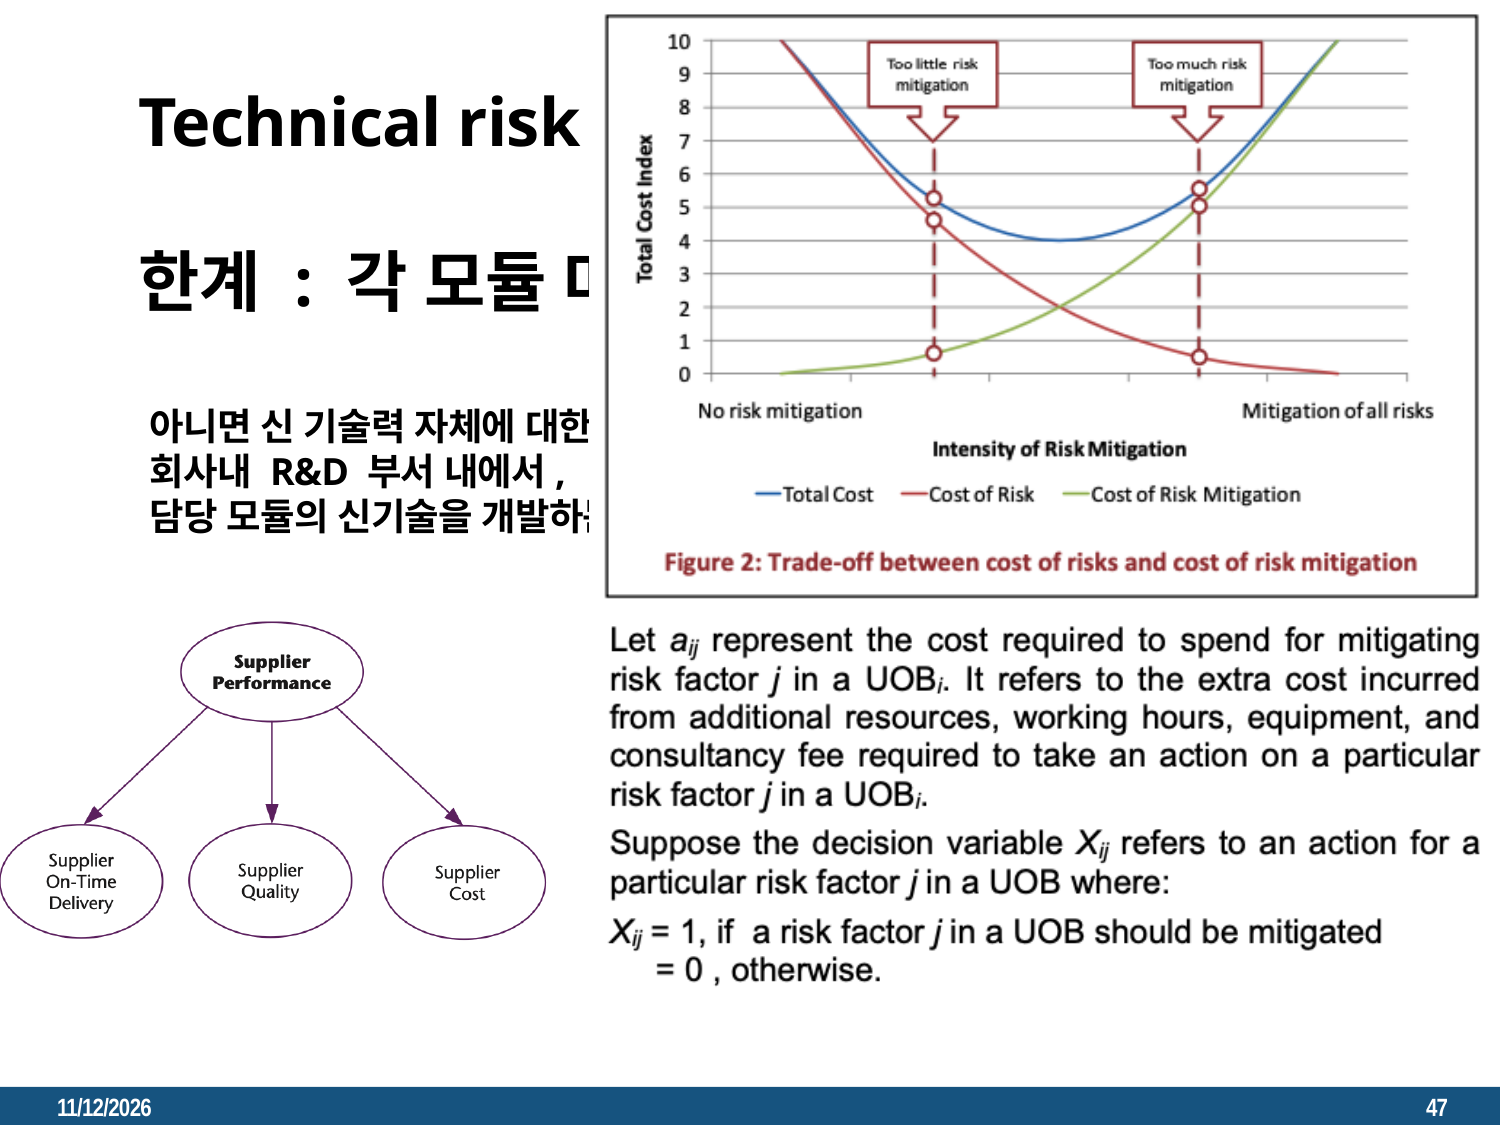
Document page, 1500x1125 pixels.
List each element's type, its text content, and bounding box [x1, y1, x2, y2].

picture [588, 0, 1500, 993]
text_box Technical risk (quality, cost, deadline) 한계 : 각 모듈 마다 risk가 상이할 수 있다. [138, 79, 588, 320]
picture [0, 612, 565, 954]
slide_number 47 [1125, 1086, 1464, 1125]
text_box 아니면 신 기술력 자체에 대한 개발을 supplier 에게 맡기는게 아니라, 회사내 R&D 부서 내에서, 담당 모듈의 신기술을 개발하는 부서에 대한 인력 보충 --> cost [149, 403, 588, 539]
slide_number 2023. 3. 6. [42, 1086, 380, 1125]
